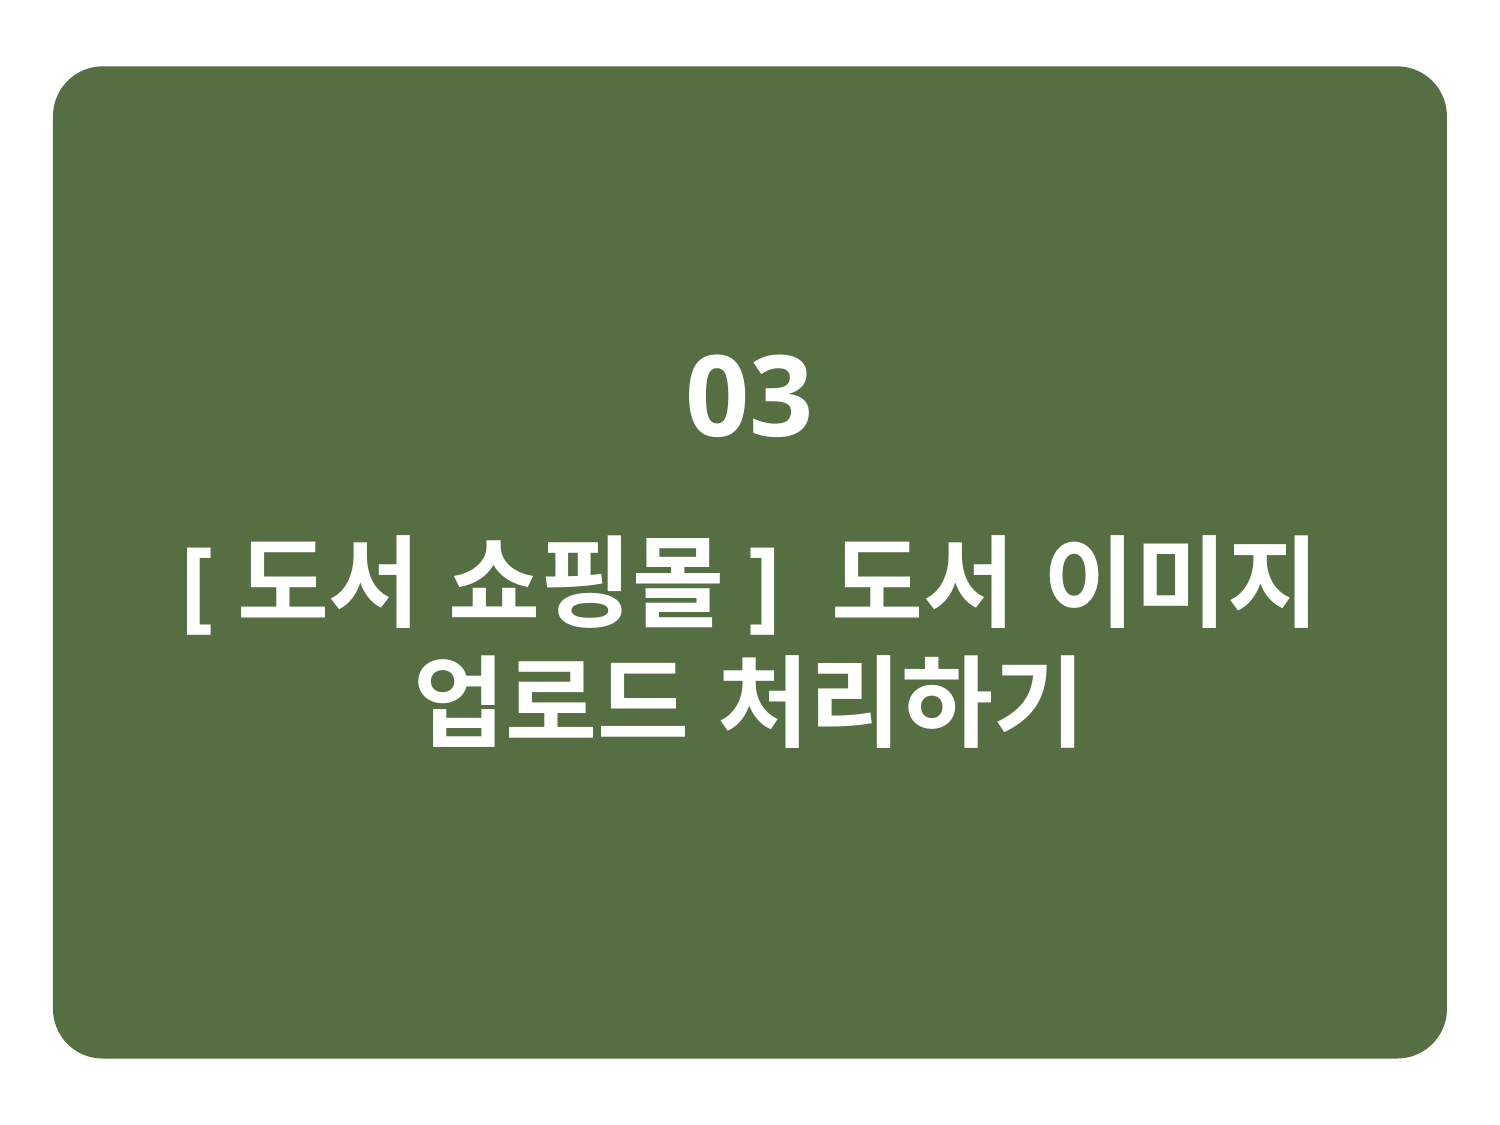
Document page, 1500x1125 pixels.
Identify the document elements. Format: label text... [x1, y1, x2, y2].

list [도서 쇼핑몰] 도서 이미지 업로드 처리하기 [117, 562, 1383, 717]
list 03 [117, 314, 1383, 469]
